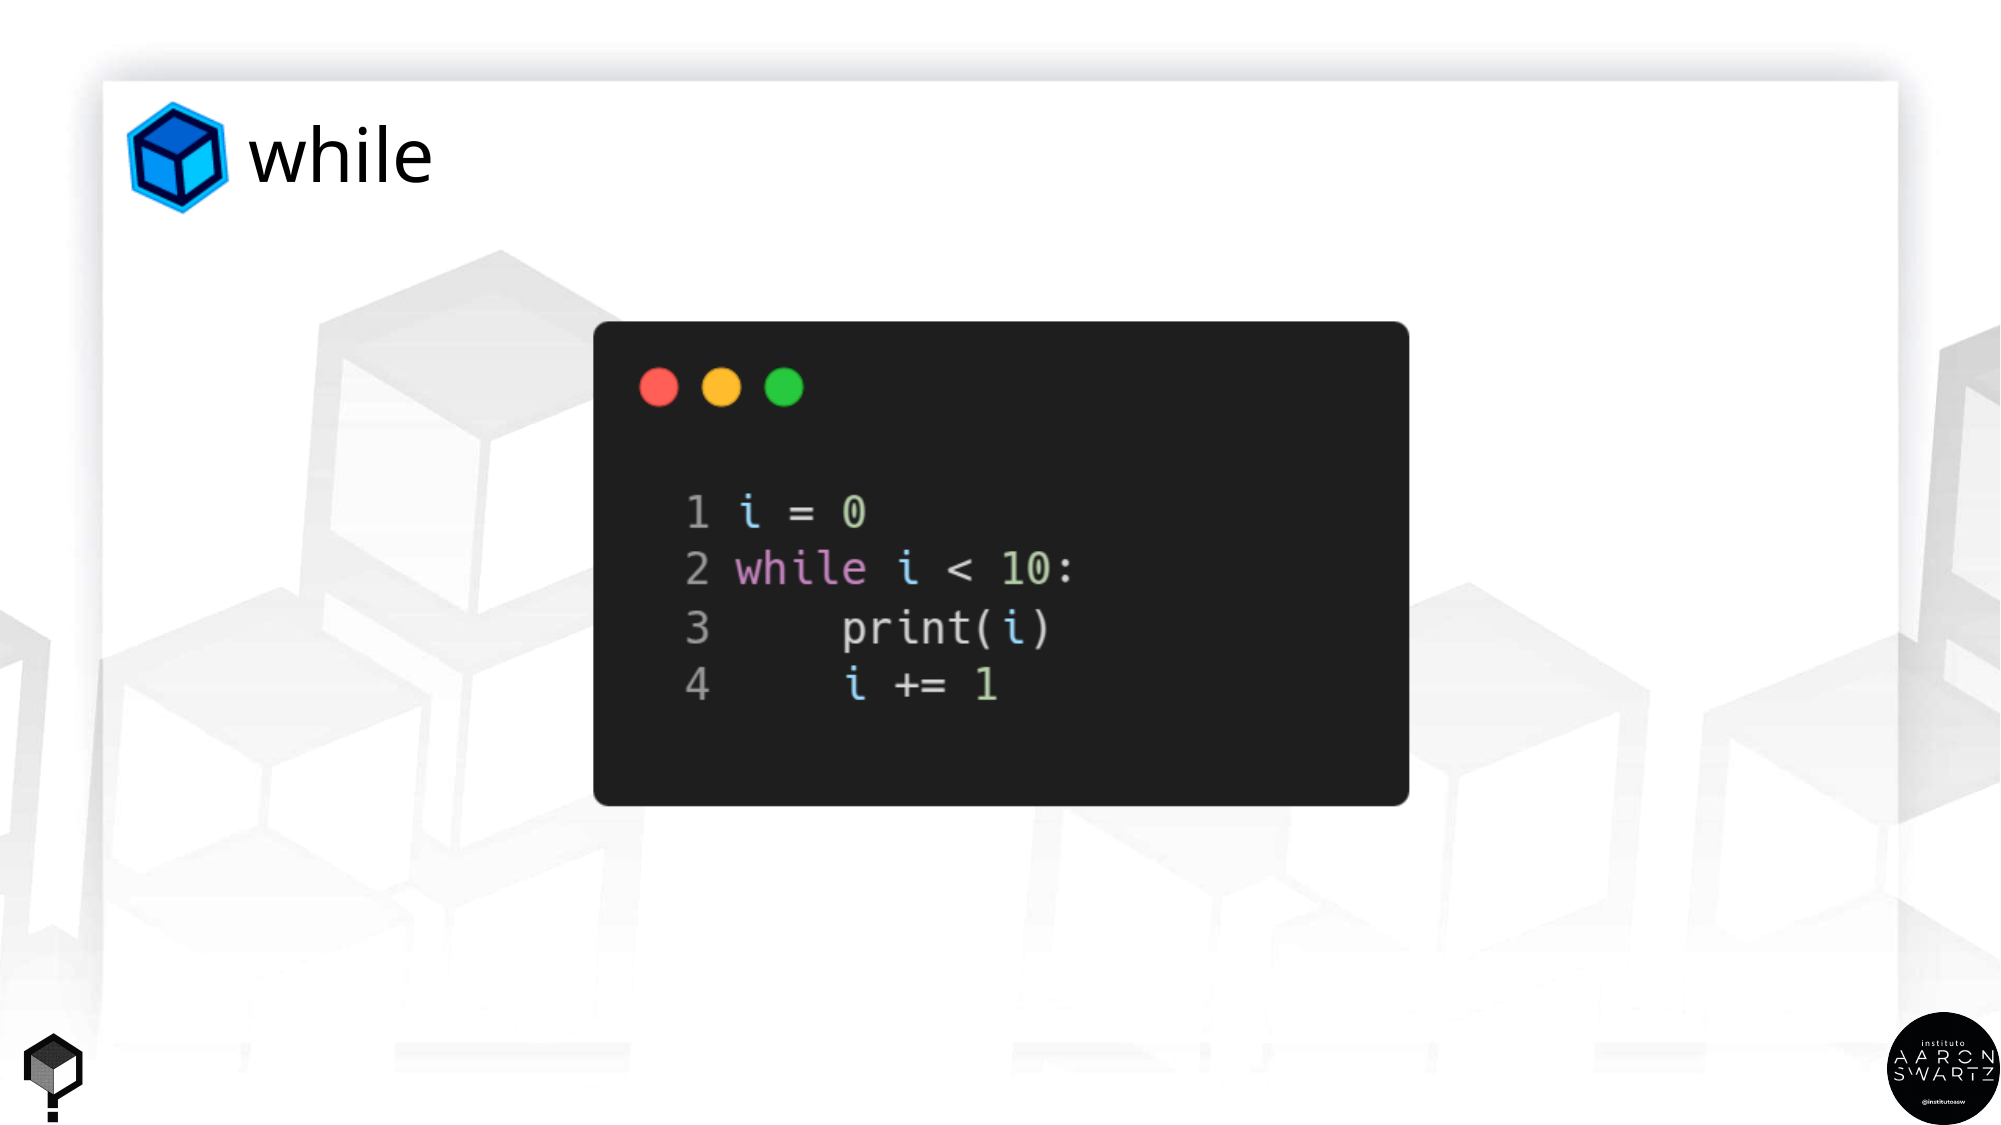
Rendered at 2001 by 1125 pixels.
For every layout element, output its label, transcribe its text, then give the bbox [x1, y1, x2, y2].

picture [0, 0, 2001, 1125]
title while [233, 75, 1250, 241]
